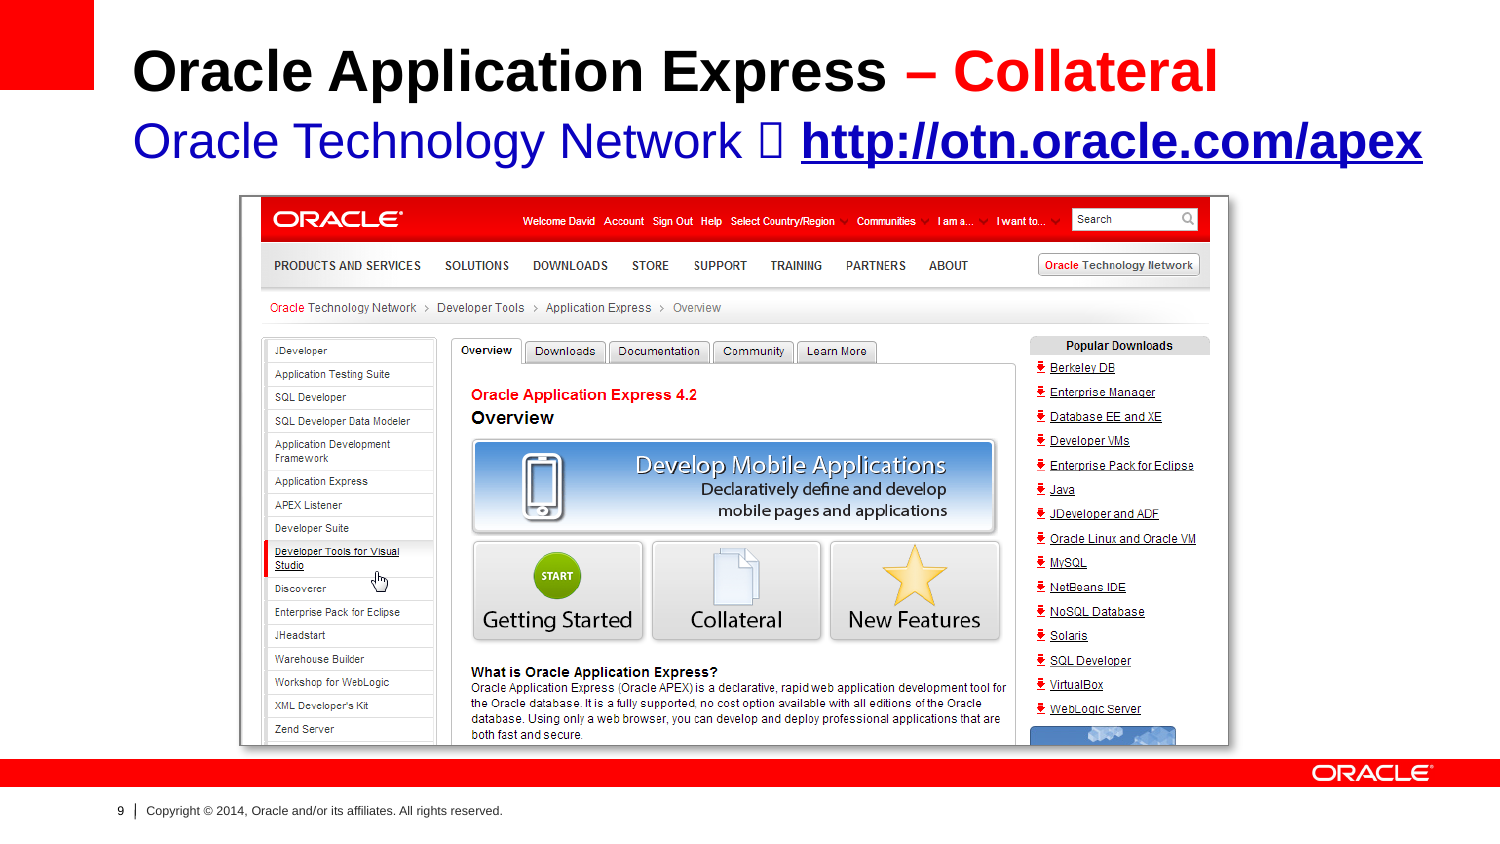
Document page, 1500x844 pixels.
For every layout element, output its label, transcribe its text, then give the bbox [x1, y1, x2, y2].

list Oracle Technology Network  http://otn.oracle.com/apex [132, 108, 1468, 161]
picture [240, 196, 1229, 746]
title Oracle Application Express – Collateral [132, 33, 1467, 104]
picture [0, 759, 1500, 787]
